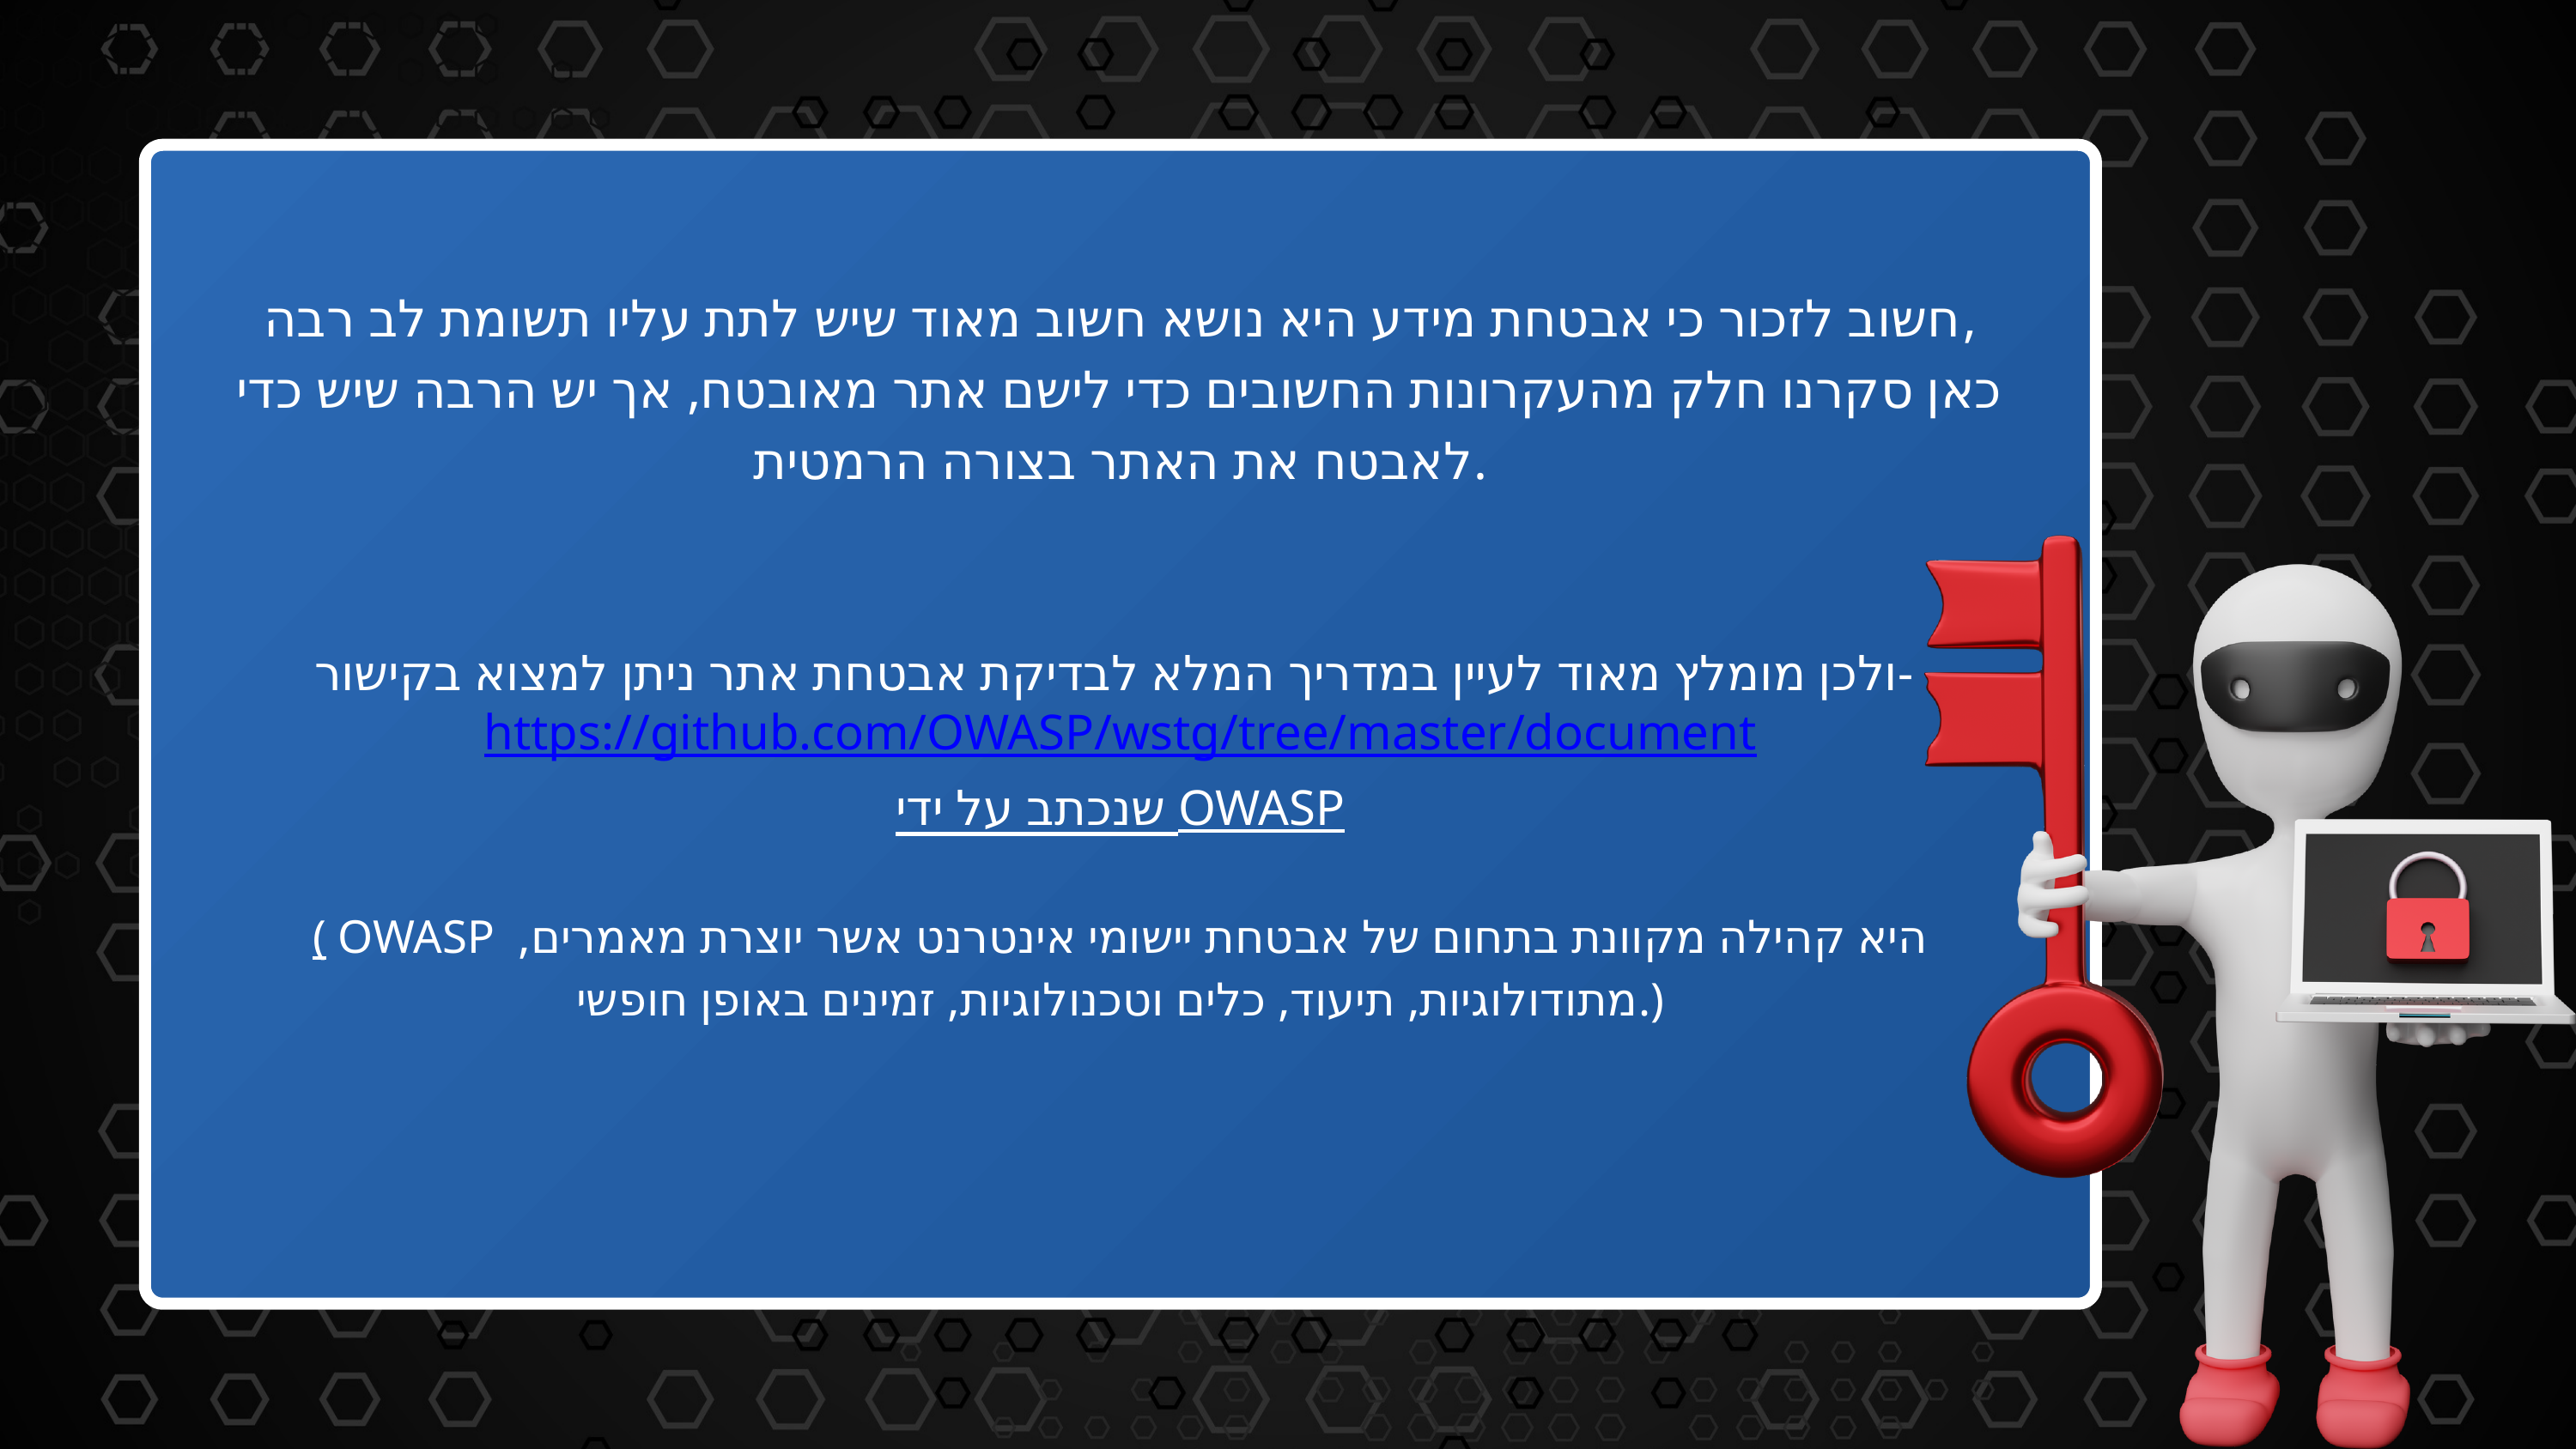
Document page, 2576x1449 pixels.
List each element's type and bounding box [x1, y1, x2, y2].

text_box [0, 0, 2576, 1449]
text_box [144, 144, 2097, 1304]
text_box [1923, 535, 2576, 1449]
